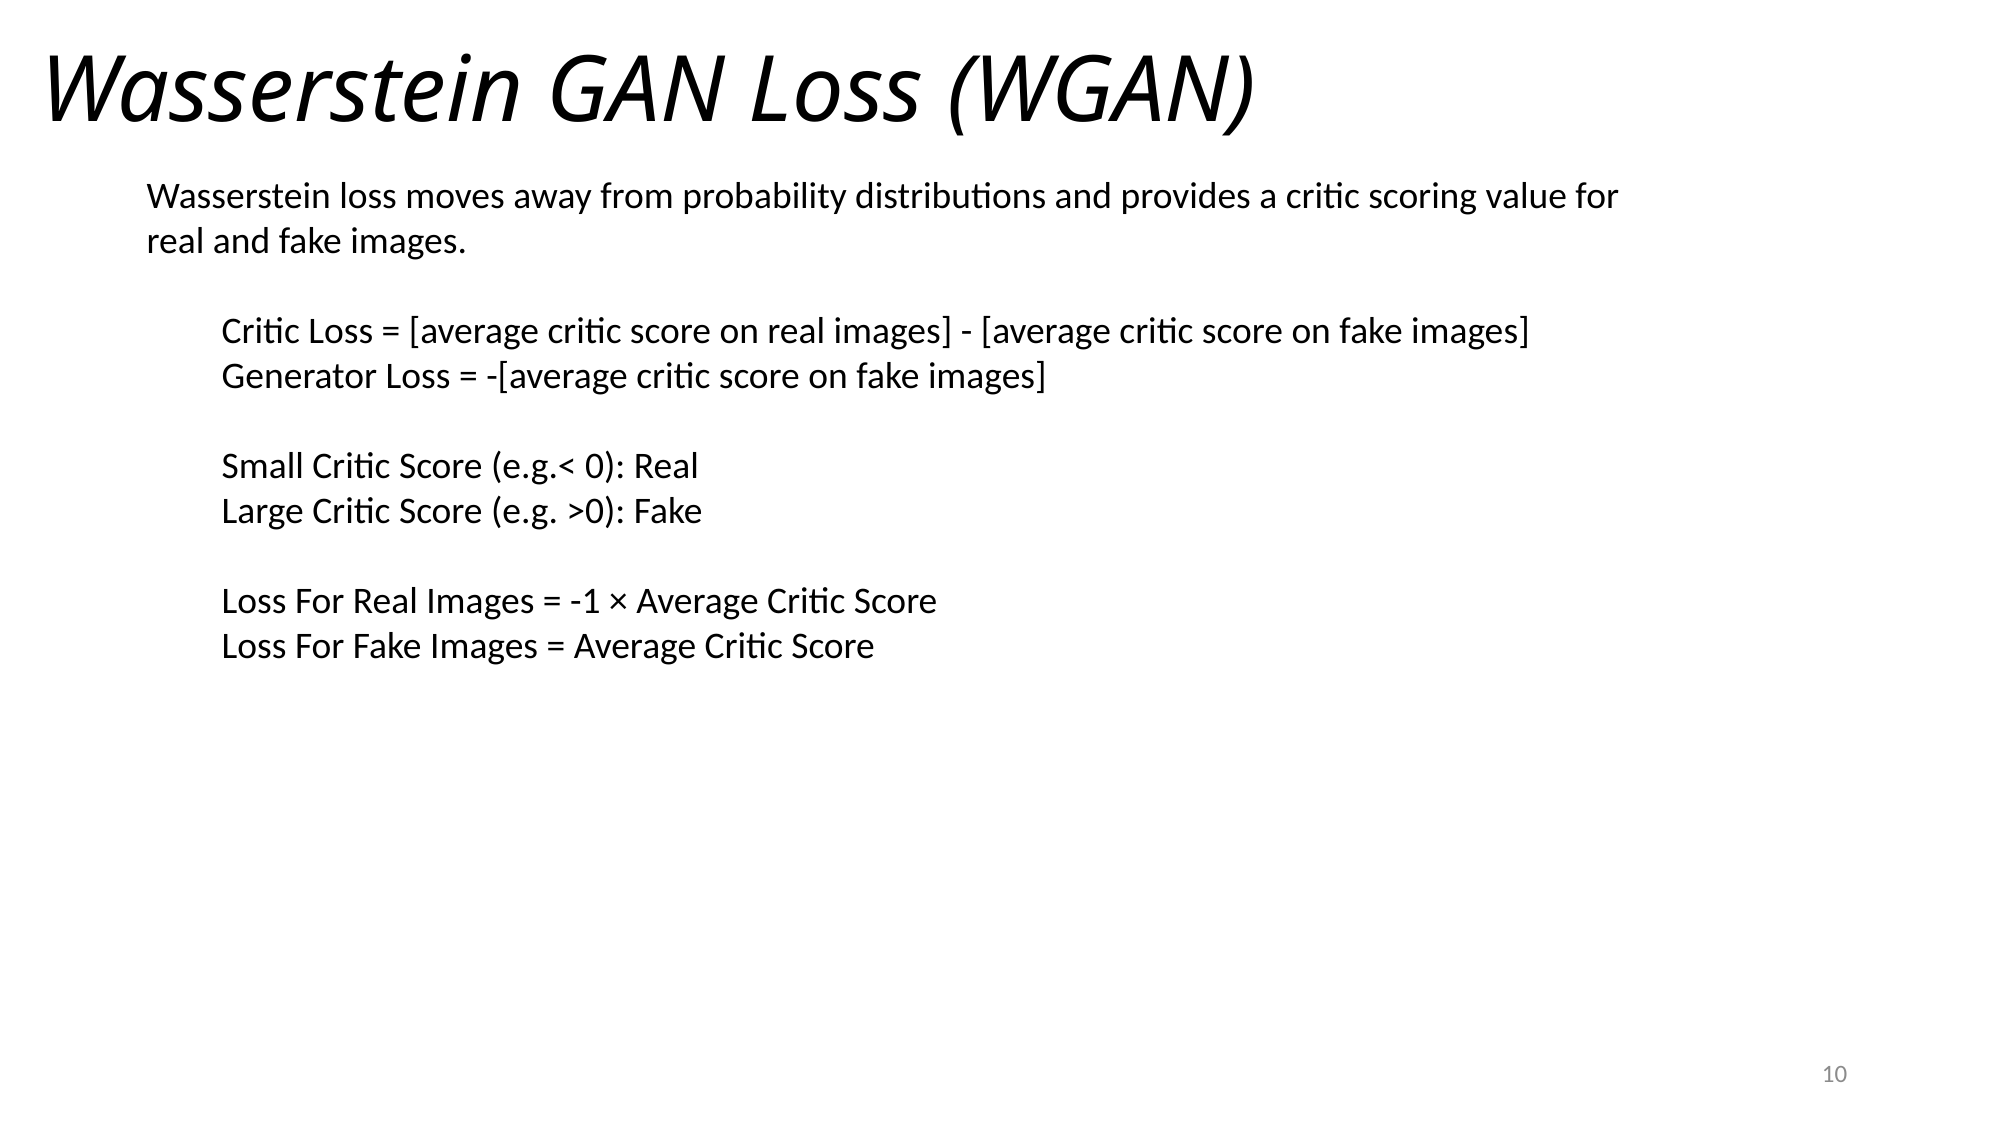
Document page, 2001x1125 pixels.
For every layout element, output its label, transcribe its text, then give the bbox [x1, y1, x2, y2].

title Wasserstein GAN Loss (WGAN) [25, 5, 2000, 179]
slide_number 10 [1412, 1042, 1863, 1103]
text_box Wasserstein loss moves away from probability distributions and provides a critic scoring value for real and fake images. Critic Loss = [average critic score on real images] - [average critic score on fake images] Generator Loss = -[average critic score on fake images] Small Critic Score (e.g.< 0): Real Large Critic Score (e.g. >0): Fake Loss For Real Images = -1 × Average Critic Score Loss For Fake Images = Average Critic Score [131, 163, 1662, 853]
